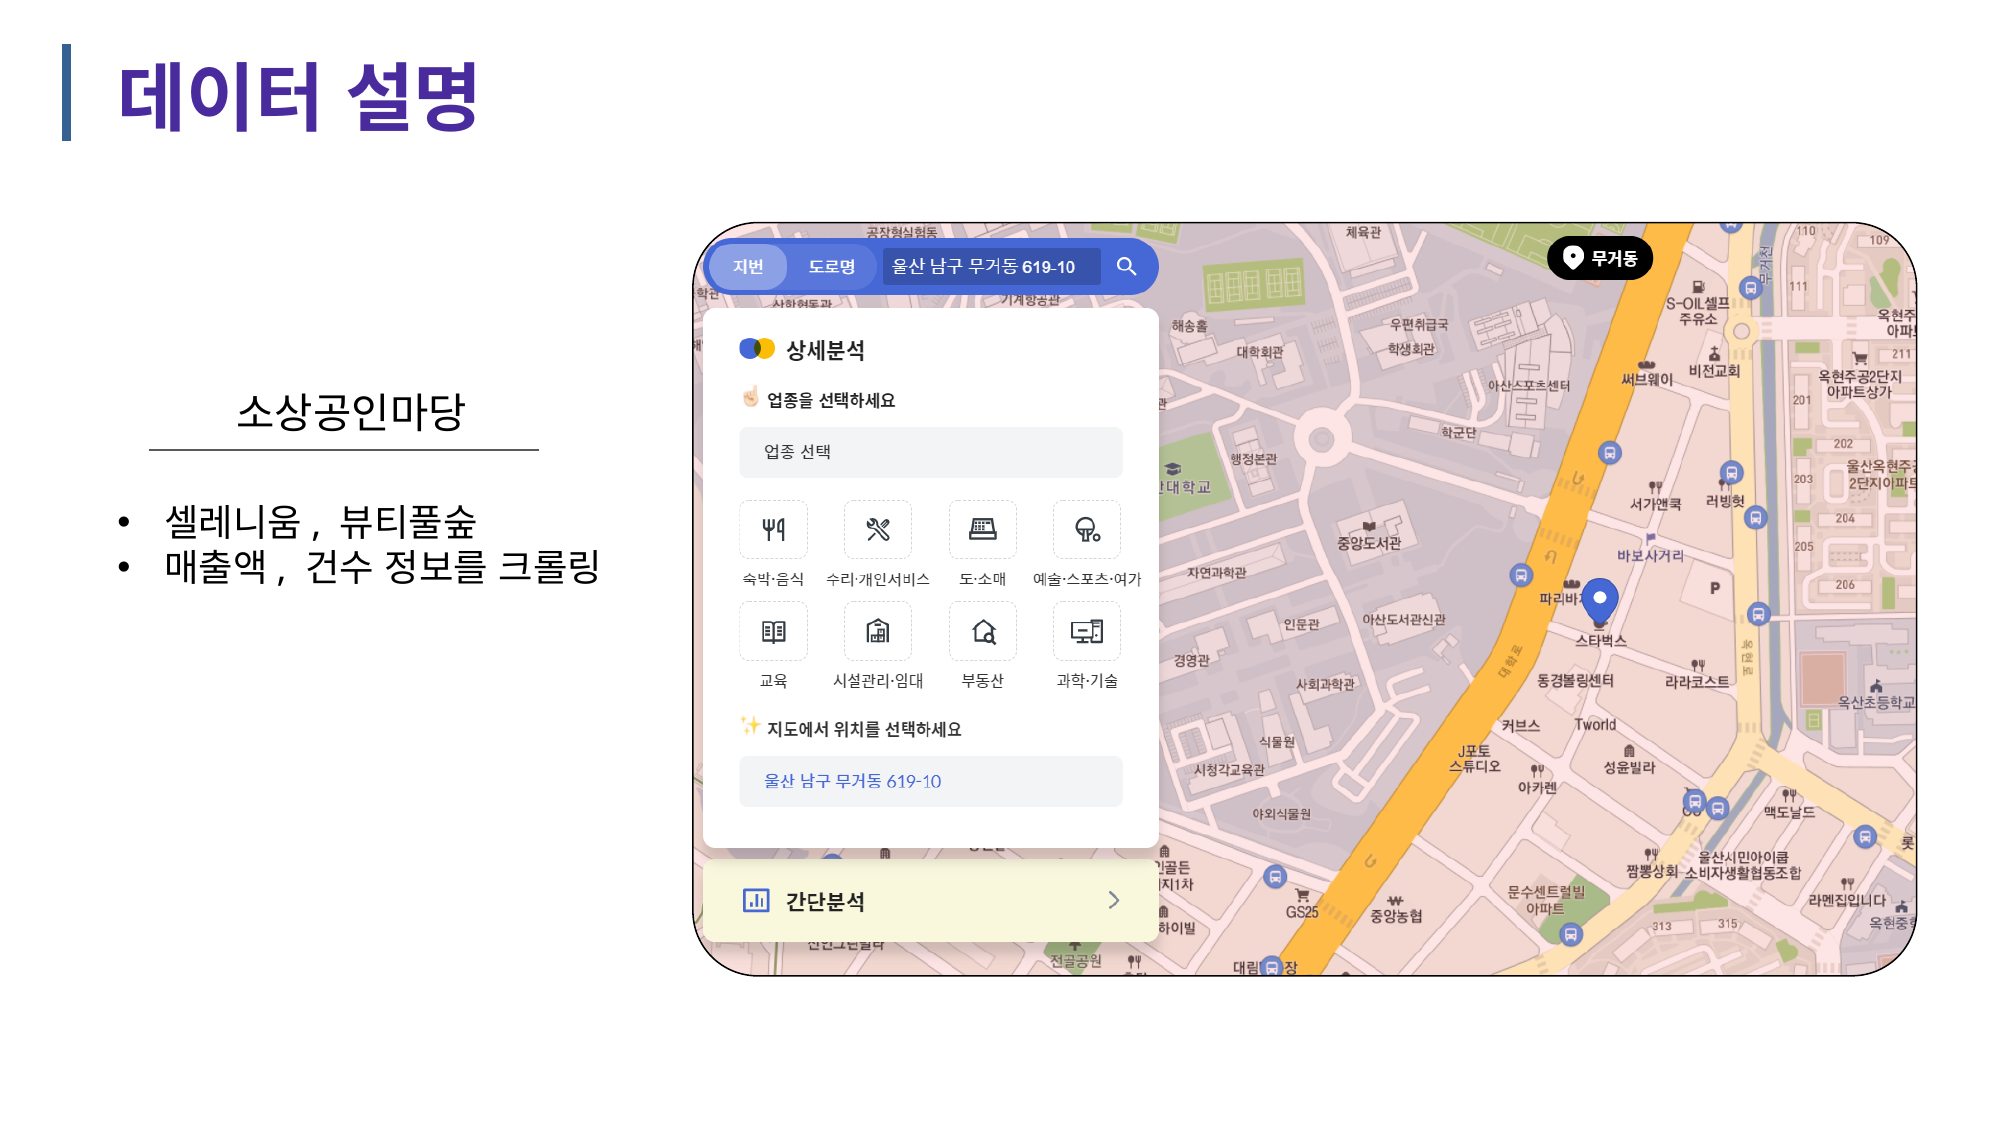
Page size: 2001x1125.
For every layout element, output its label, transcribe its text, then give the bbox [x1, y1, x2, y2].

text_box 소상공인마당 [41, 379, 662, 445]
text_box 데이터 설명 [102, 42, 827, 143]
text_box 셀레니움, 뷰티풀숲 매출액, 건수 정보를 크롤링 [102, 491, 687, 597]
picture [692, 222, 1917, 977]
